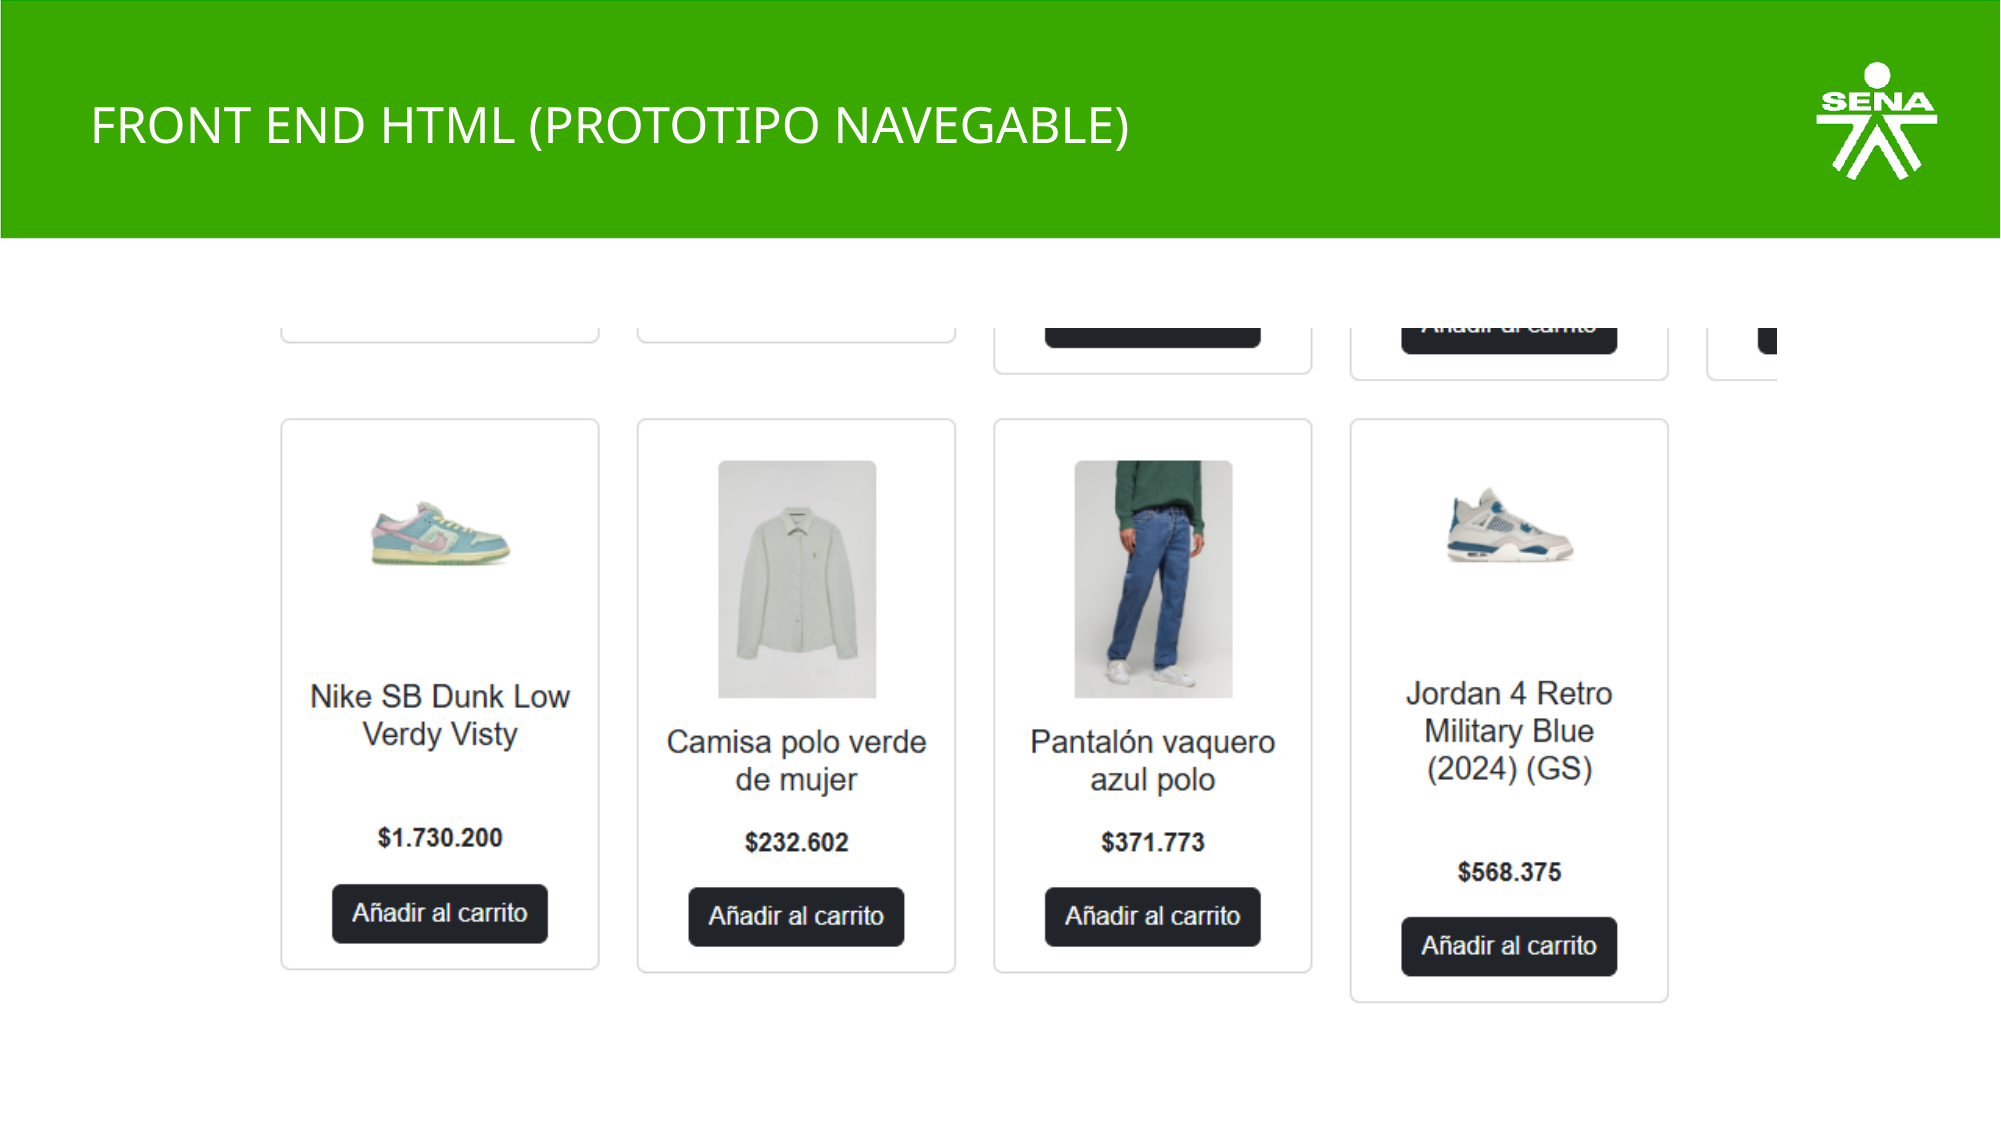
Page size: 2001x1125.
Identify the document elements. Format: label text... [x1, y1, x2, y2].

title FRONT END HTML (PROTOTIPO NAVEGABLE) [74, 18, 1800, 236]
picture [0, 0, 2001, 1125]
